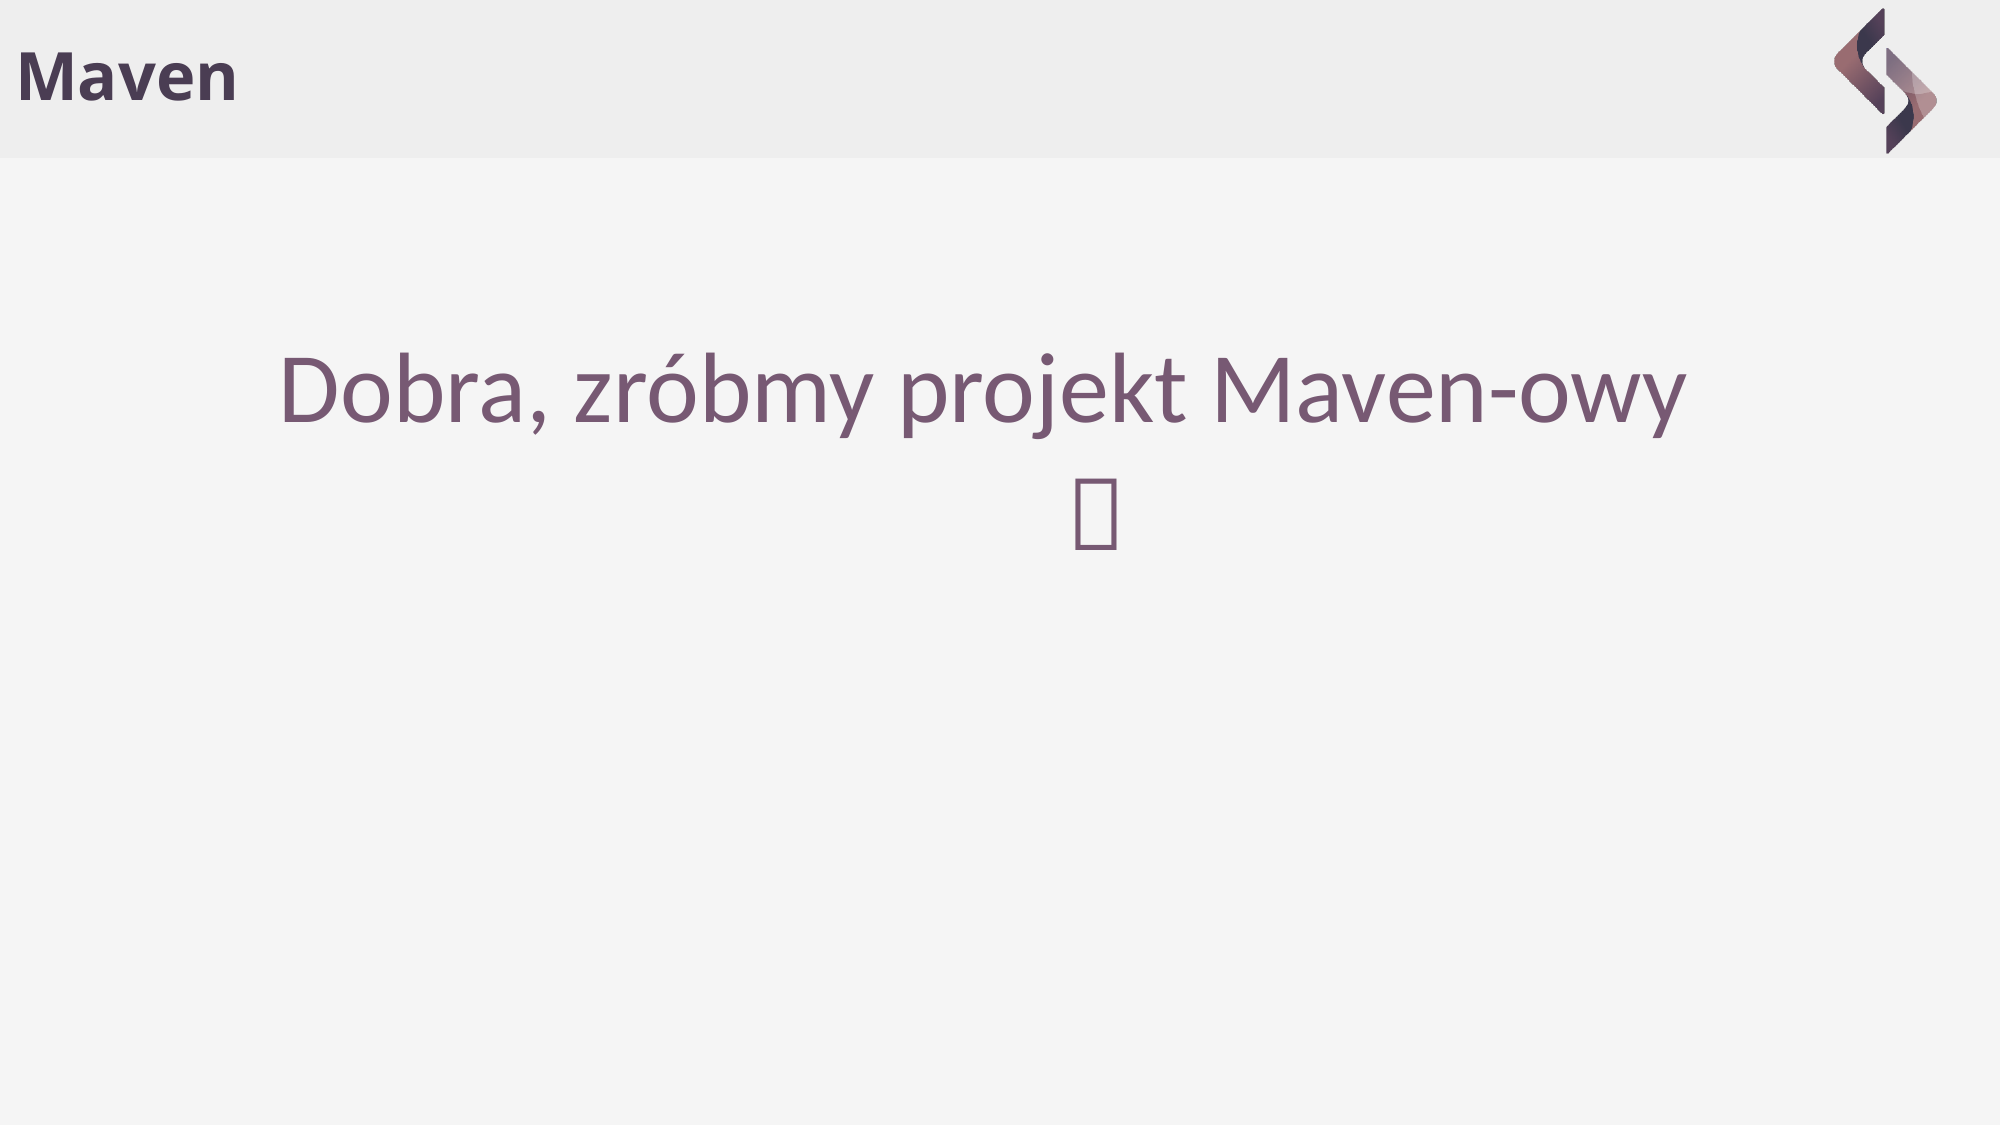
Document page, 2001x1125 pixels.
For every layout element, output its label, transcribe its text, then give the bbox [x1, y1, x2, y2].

picture [1787, 0, 2001, 166]
title Maven [0, 0, 1788, 158]
list Dobra, zróbmy projekt Maven-owy  [226, 328, 1785, 802]
